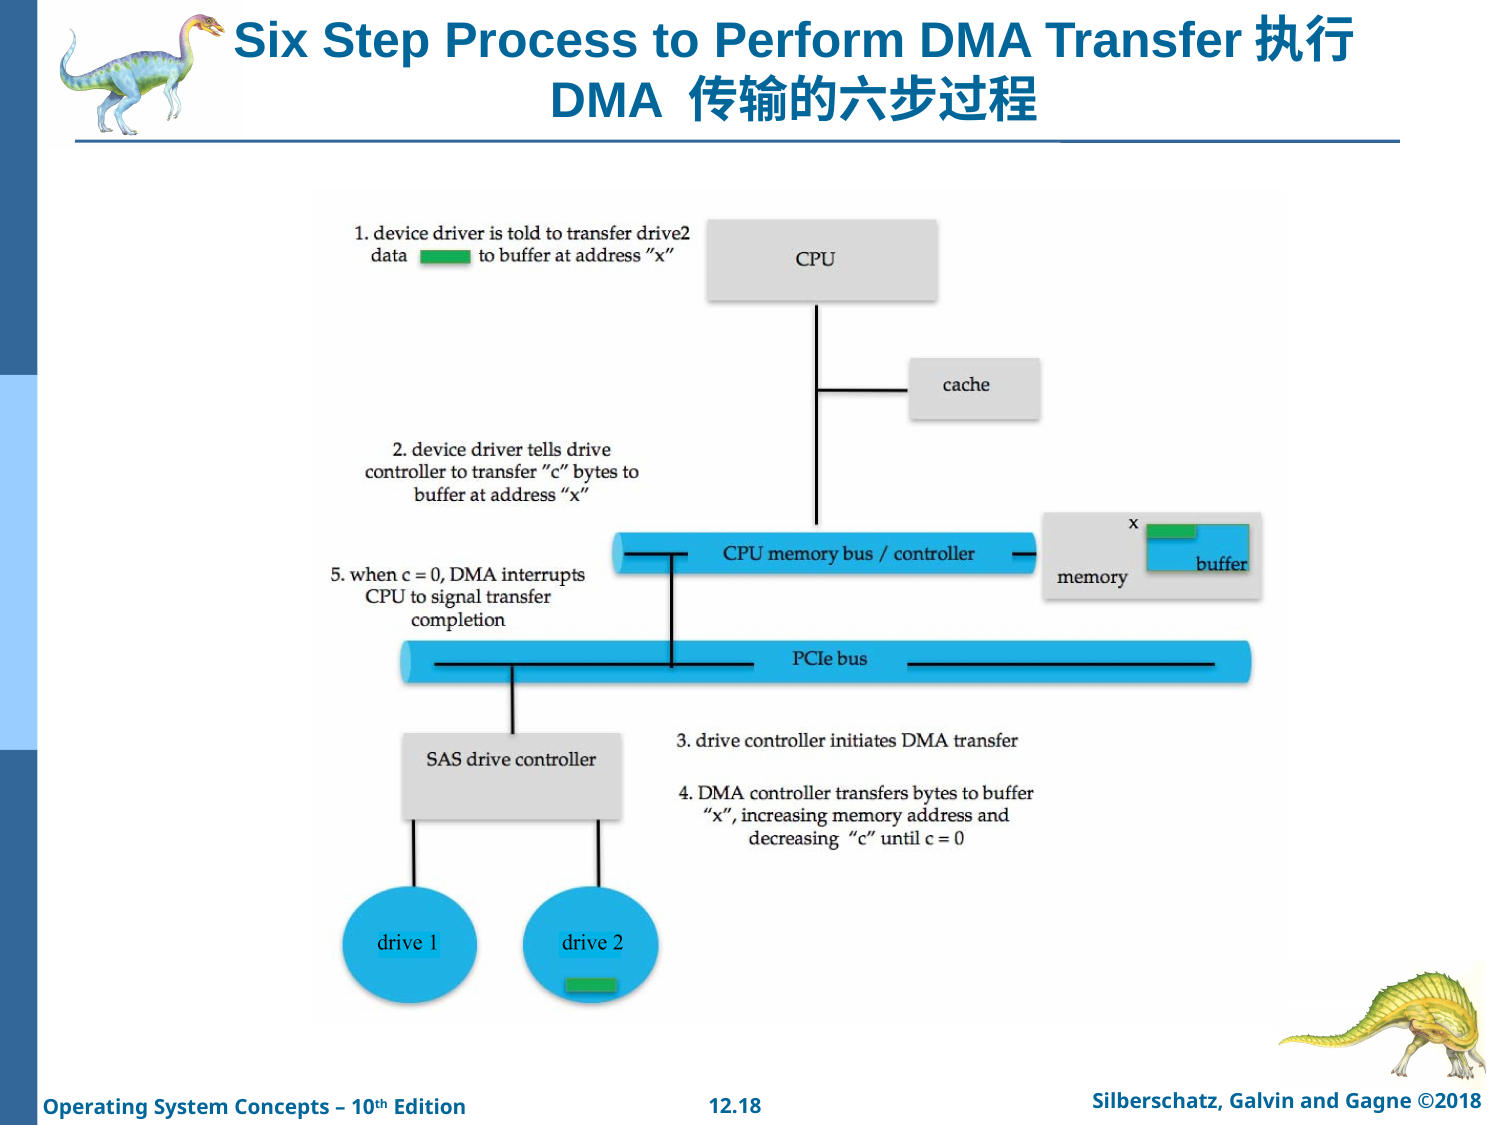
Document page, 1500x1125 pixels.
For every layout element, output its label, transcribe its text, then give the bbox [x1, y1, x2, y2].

title Six Step Process to Perform DMA Transfer执行 DMA 传输的六步过程 [161, 60, 1427, 136]
picture [46, 0, 243, 149]
picture [311, 188, 1486, 1090]
